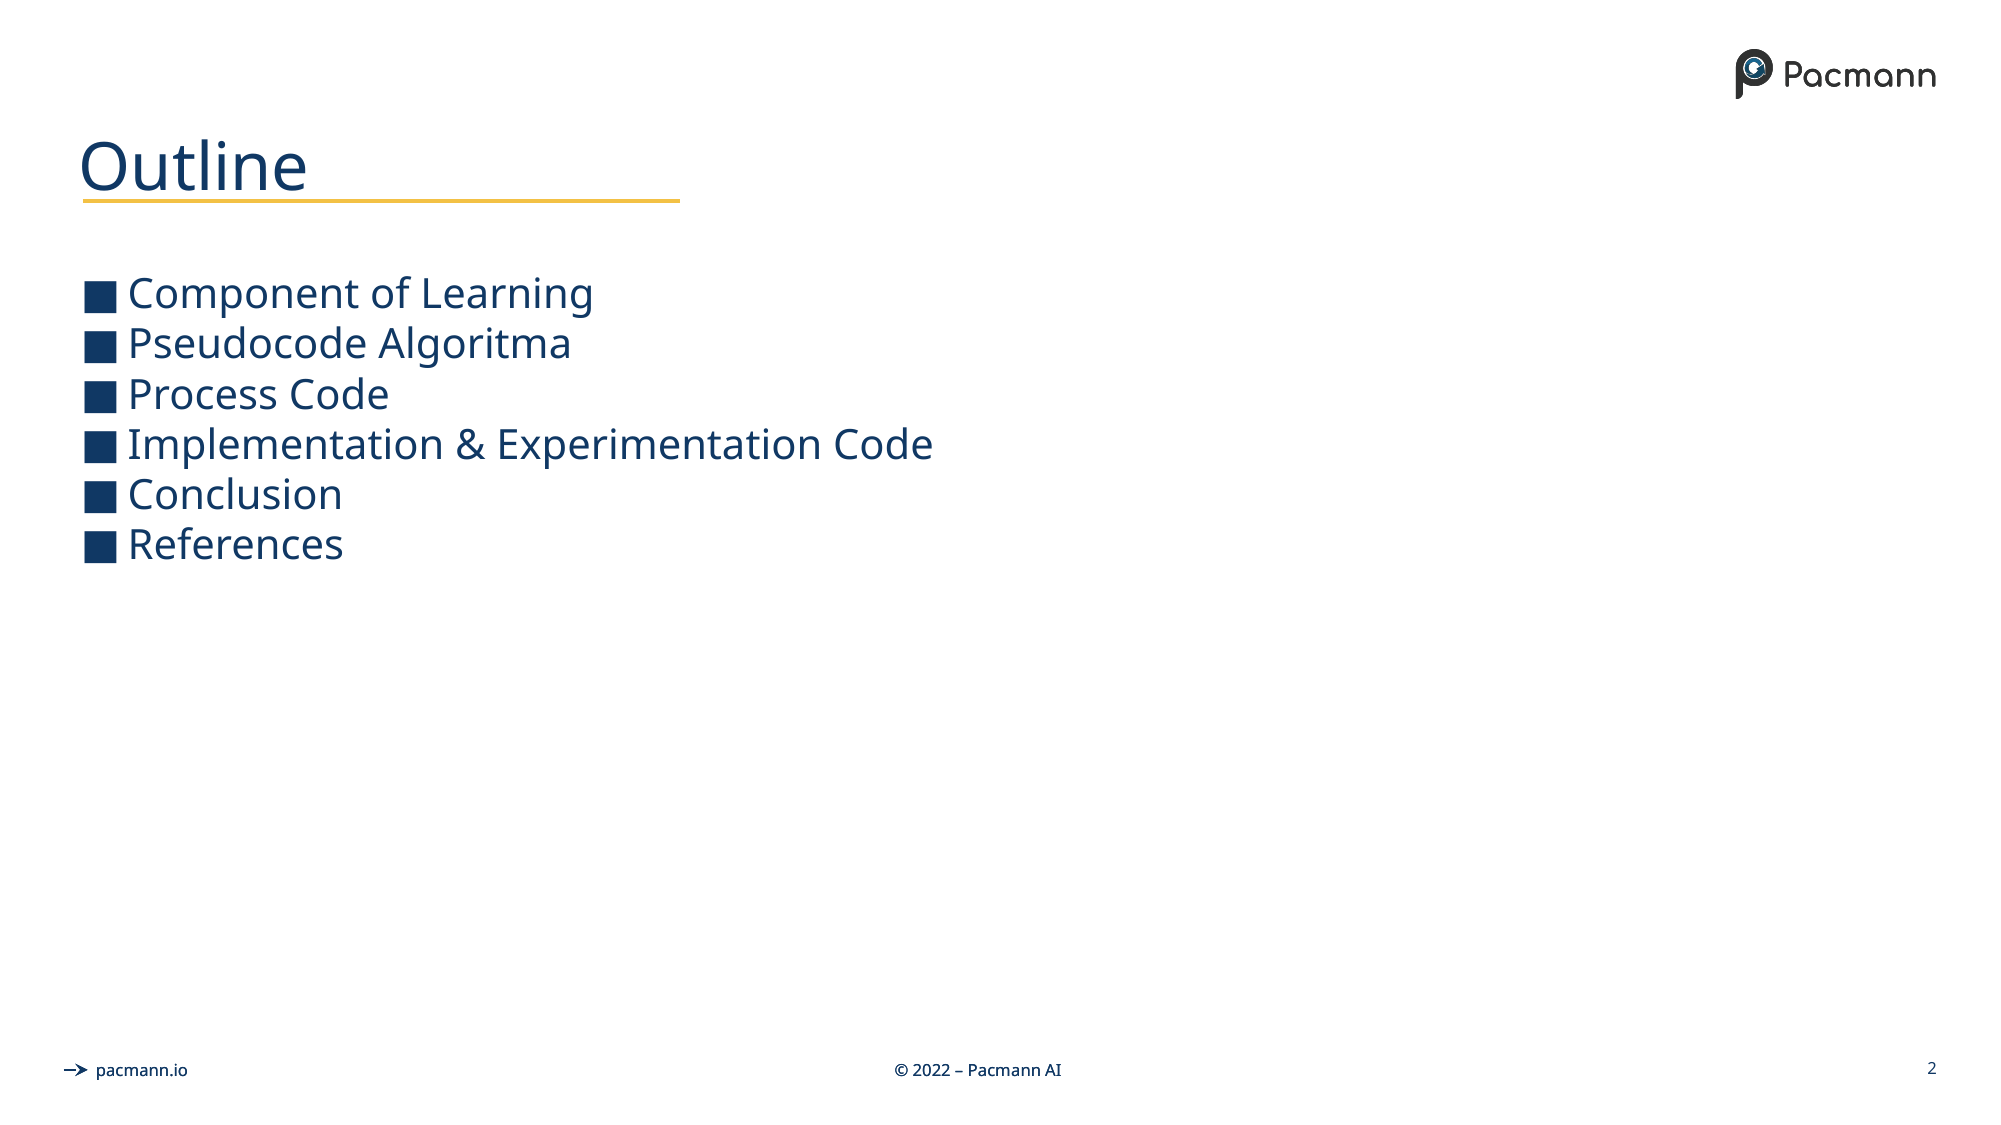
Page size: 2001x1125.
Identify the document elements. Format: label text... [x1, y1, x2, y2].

text_box Component of Learning Pseudocode Algoritma Process Code Implementation & Experimentation Code Conclusion References [65, 259, 1934, 575]
picture [1707, 36, 1966, 112]
title Outline [63, 59, 1935, 278]
